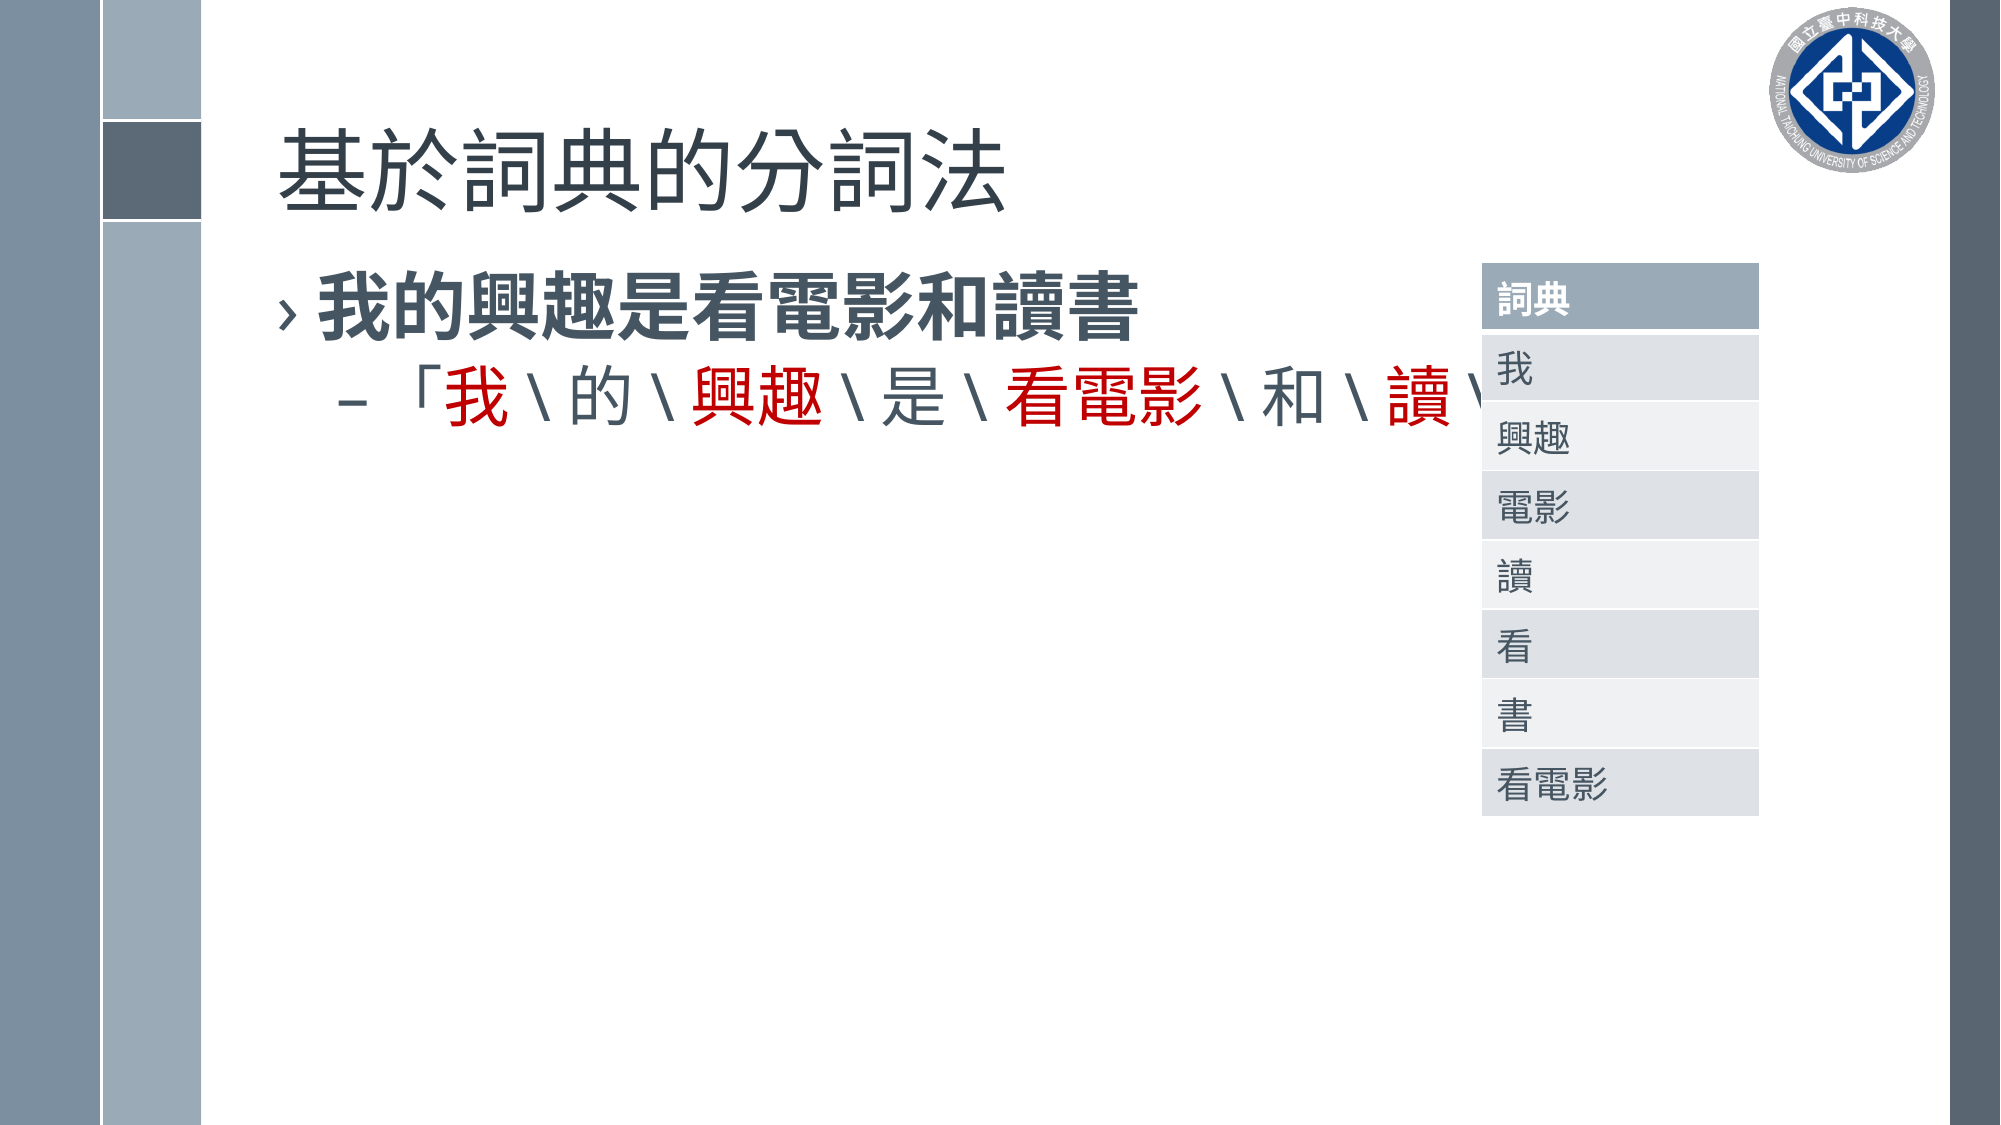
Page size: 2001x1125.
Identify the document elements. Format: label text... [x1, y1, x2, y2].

table_cell 看 [1482, 610, 1759, 678]
table_cell 興趣 [1482, 402, 1759, 470]
list 我的興趣是看電影和讀書 「我\的\興趣\是\看電影\和\讀\書」 [261, 262, 1867, 1013]
picture [1769, 7, 1935, 173]
table_cell 書 [1482, 679, 1759, 747]
table_header 詞典 [1482, 263, 1759, 329]
table_cell 看電影 [1482, 749, 1759, 816]
table_cell 電影 [1482, 471, 1759, 539]
title 基於詞典的分詞法 [261, 29, 1867, 233]
table_cell 讀 [1482, 541, 1759, 608]
table_cell 我 [1482, 335, 1759, 400]
